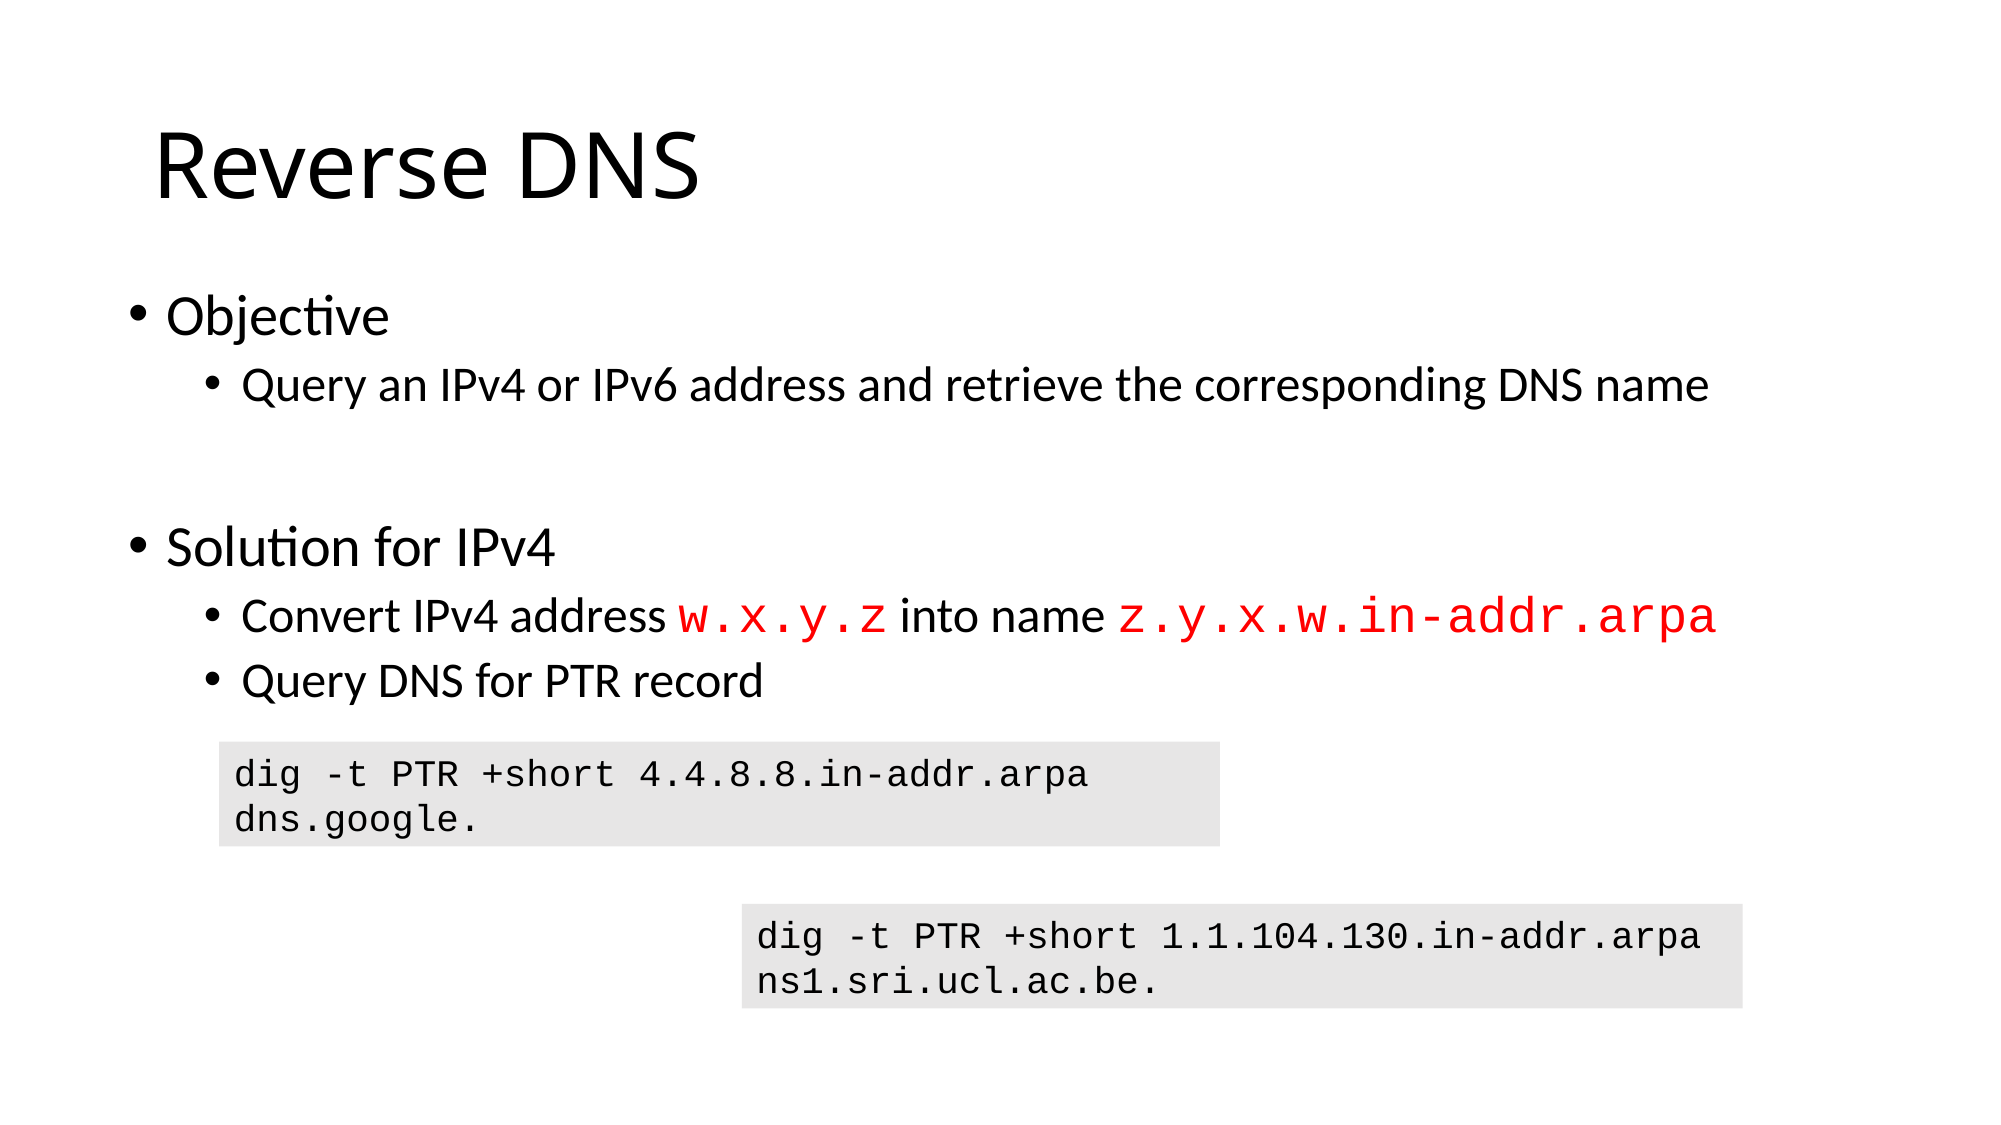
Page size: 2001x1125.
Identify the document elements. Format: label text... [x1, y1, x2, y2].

text_box dig -t PTR +short 1.1.104.130.in-addr.arpa ns1.sri.ucl.ac.be. [741, 903, 1743, 1009]
title Reverse DNS [137, 59, 1863, 278]
list Objective Query an IPv4 or IPv6 address and retrieve the corresponding DNS name Solution for IPv4 Convert IPv4 address w.x.y.z into name z.y.x.w.in-addr.arpa Query DNS for PTR record [114, 277, 1839, 992]
text_box dig -t PTR +short 4.4.8.8.in-addr.arpa dns.google. [219, 741, 1220, 847]
